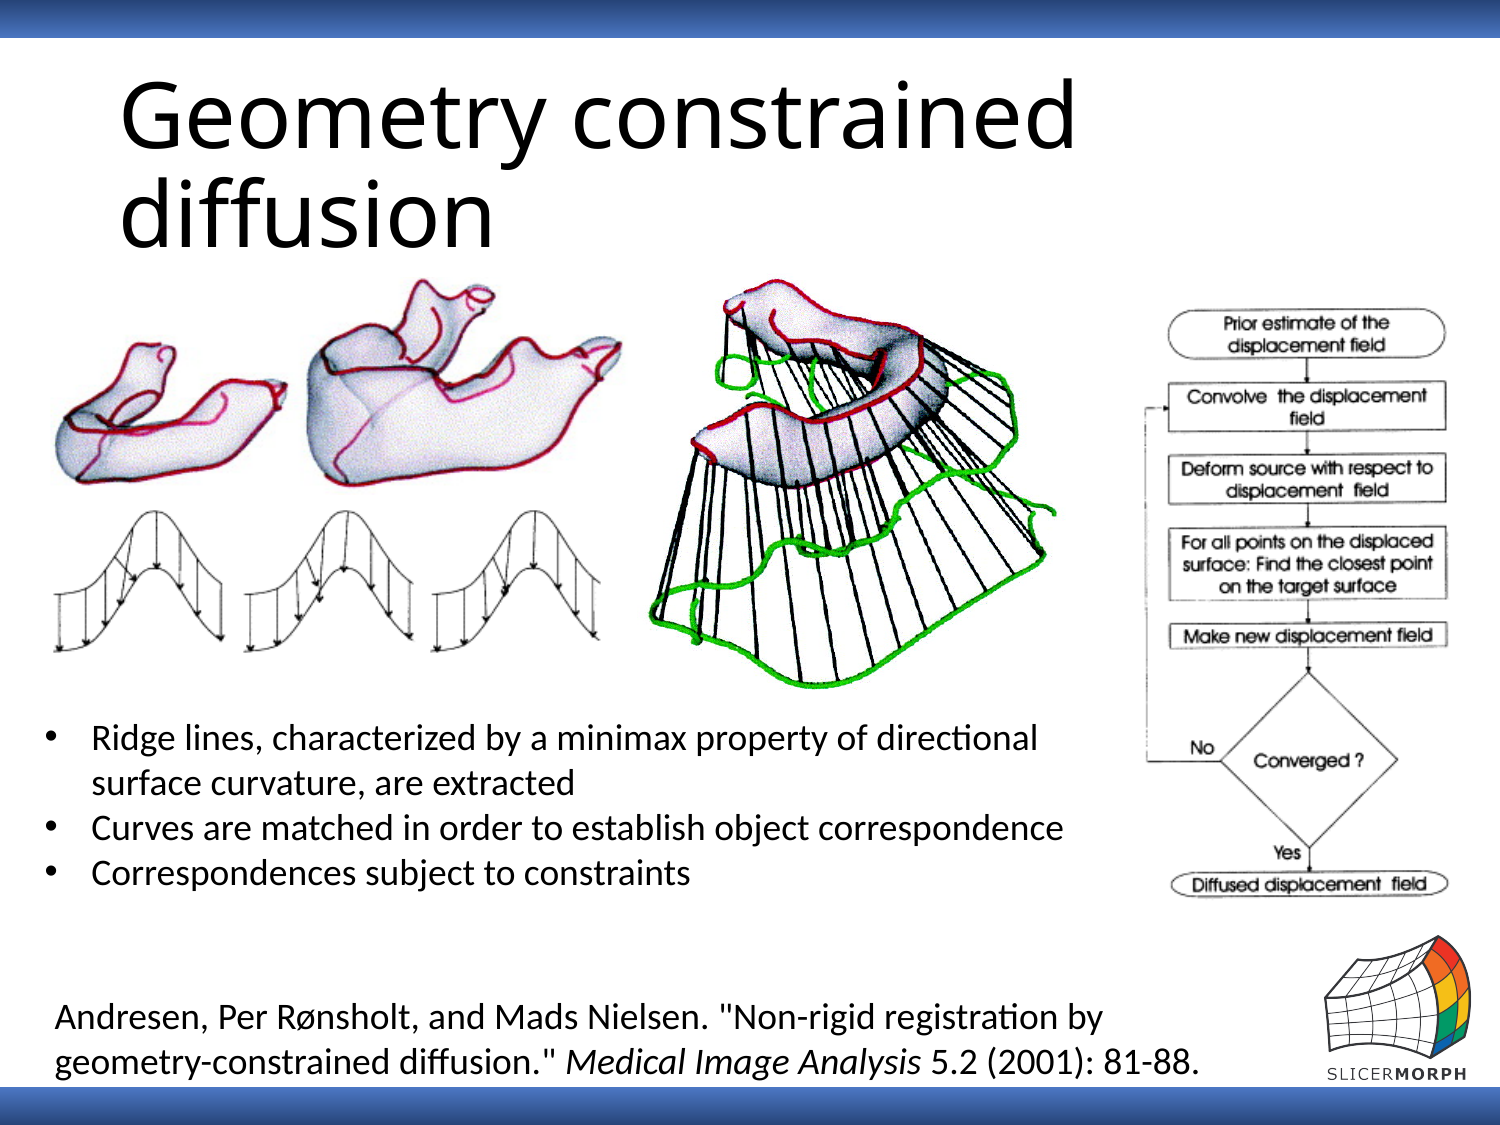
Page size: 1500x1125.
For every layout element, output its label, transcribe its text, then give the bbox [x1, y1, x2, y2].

picture [1285, 927, 1500, 1087]
text_box Andresen, Per Rønsholt, and Mads Nielsen. "Non-rigid registration by geometry-constrained diffusion." Medical Image Analysis 5.2 (2001): 81-88. [39, 984, 1275, 1090]
picture [1126, 293, 1465, 905]
title Geometry constrained diffusion [103, 59, 1397, 278]
picture [43, 506, 616, 662]
picture [43, 252, 1074, 698]
text_box Ridge lines, characterized by a minimax property of directional surface curvature, are extracted Curves are matched in order to establish object correspondence Correspondences subject to constraints [29, 705, 1126, 900]
